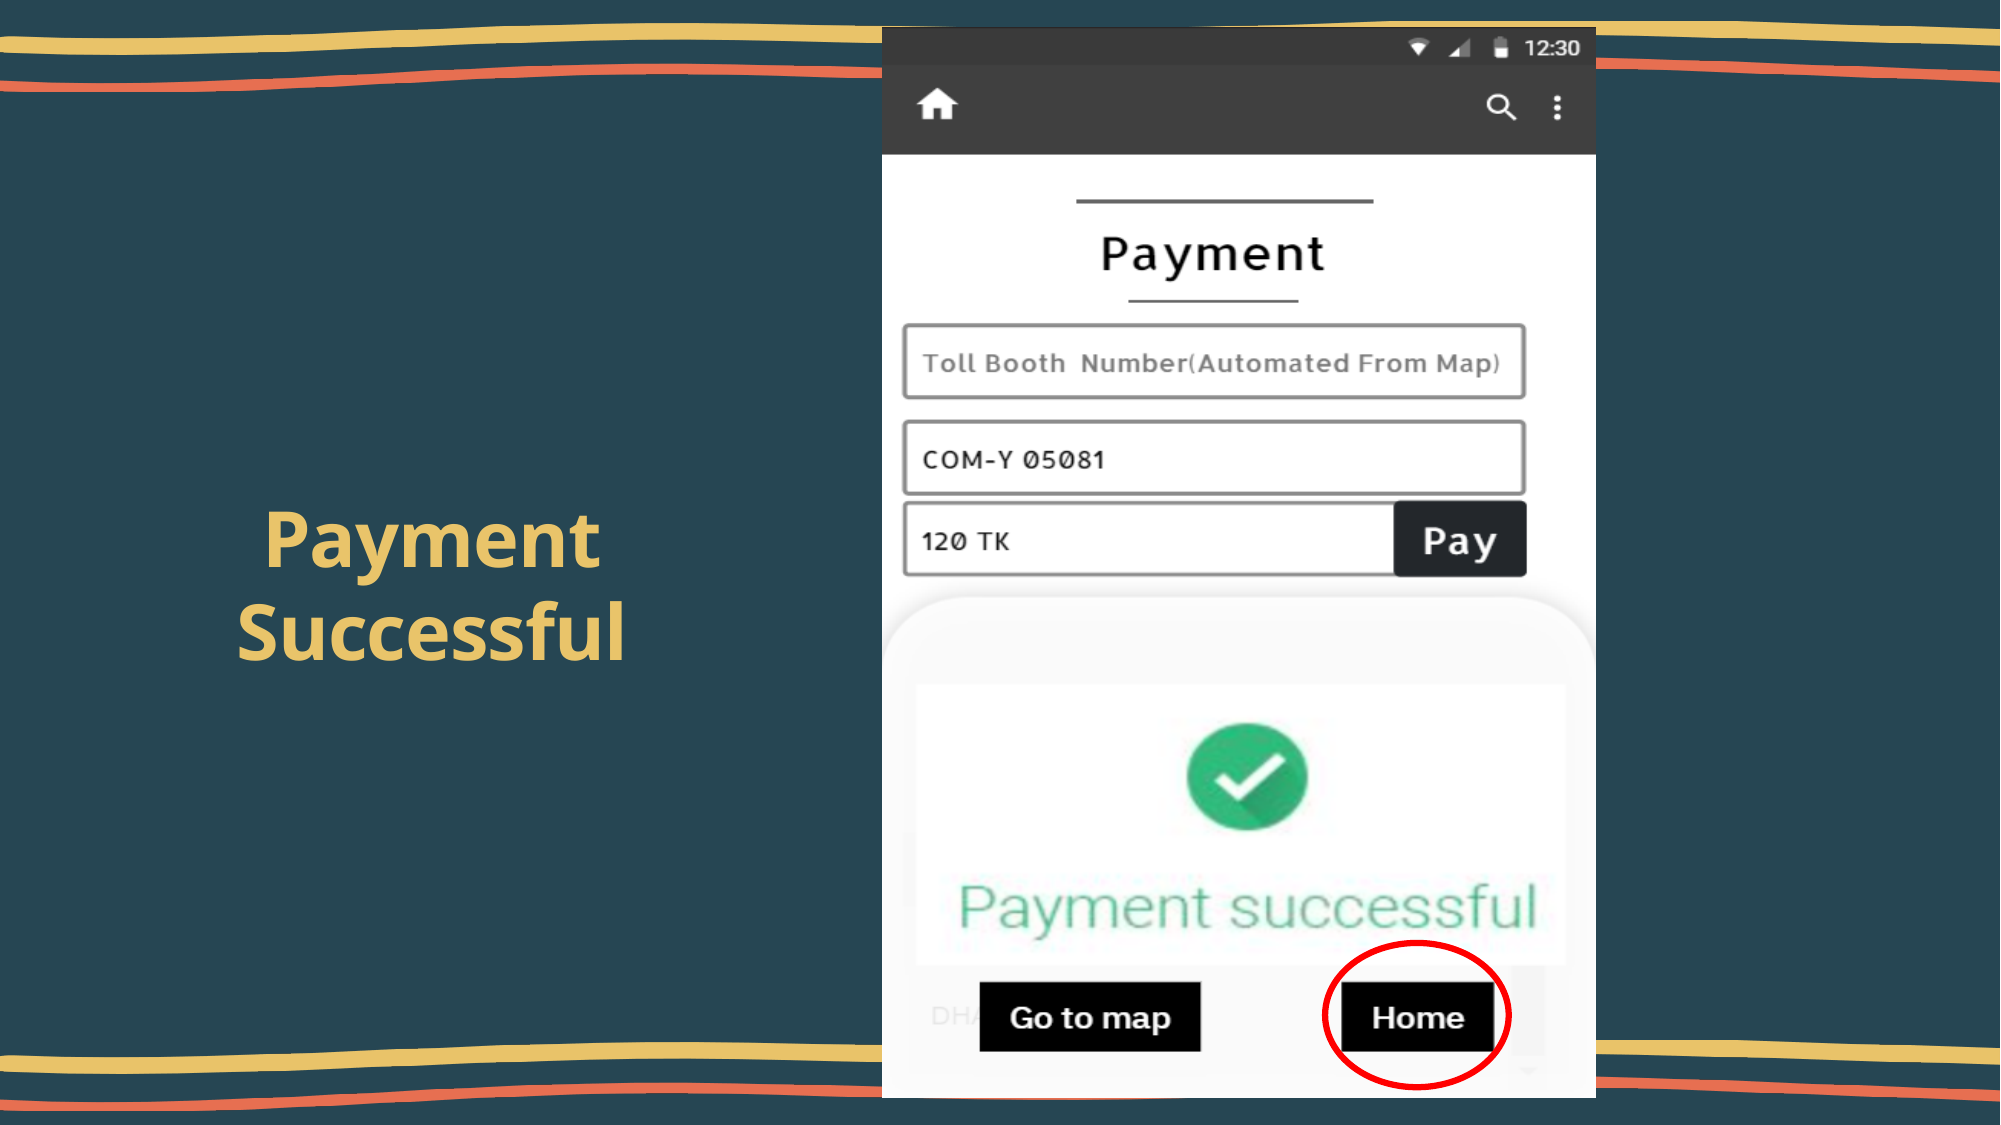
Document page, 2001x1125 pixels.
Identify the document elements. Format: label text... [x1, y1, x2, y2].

picture [0, 21, 2000, 1111]
title Payment Successful [103, 489, 761, 676]
